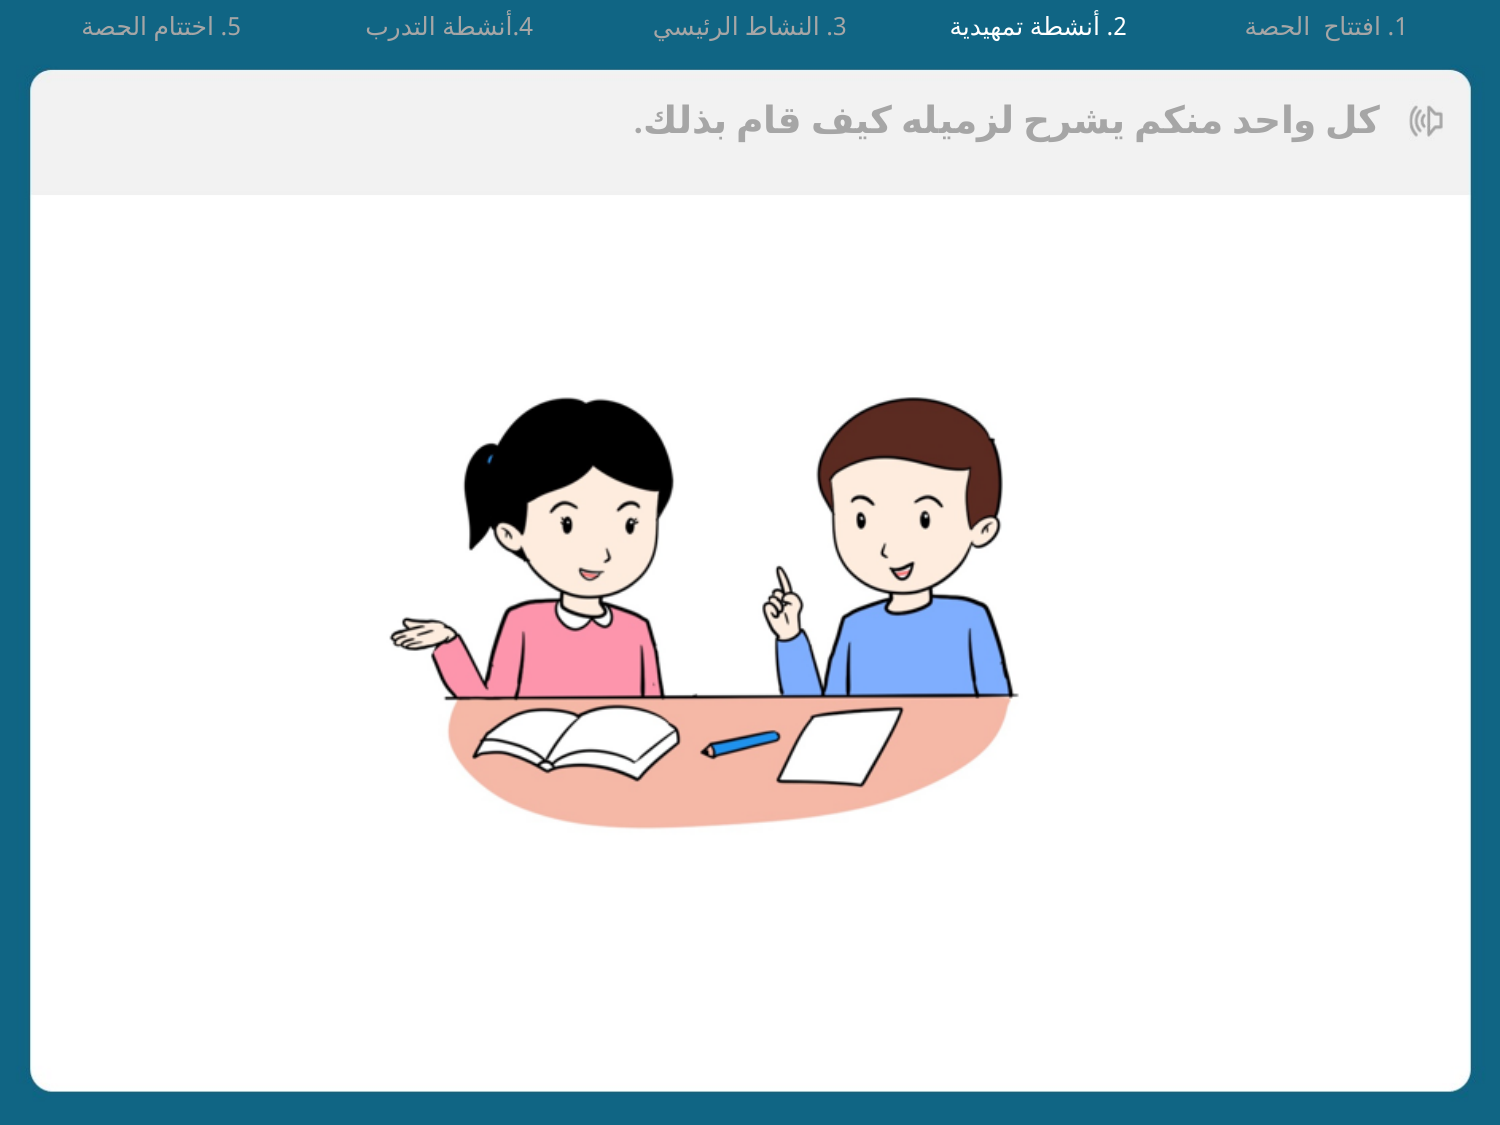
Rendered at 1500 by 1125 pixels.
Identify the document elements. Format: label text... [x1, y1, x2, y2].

picture [0, 0, 1500, 1125]
table_header 3. النشاط الرئيسي [606, 0, 894, 59]
table_header 5. اختتام الحصة [29, 0, 293, 59]
table_header 1. افتتاح الحصة [1182, 0, 1470, 59]
text_box كل واحد منكم يشرح لزميله كيف قام بذلك. [144, 88, 1397, 148]
table_header 2. أنشطة تمهيدية [894, 0, 1182, 59]
table_header 4.أنشطة التدرب [293, 0, 606, 59]
